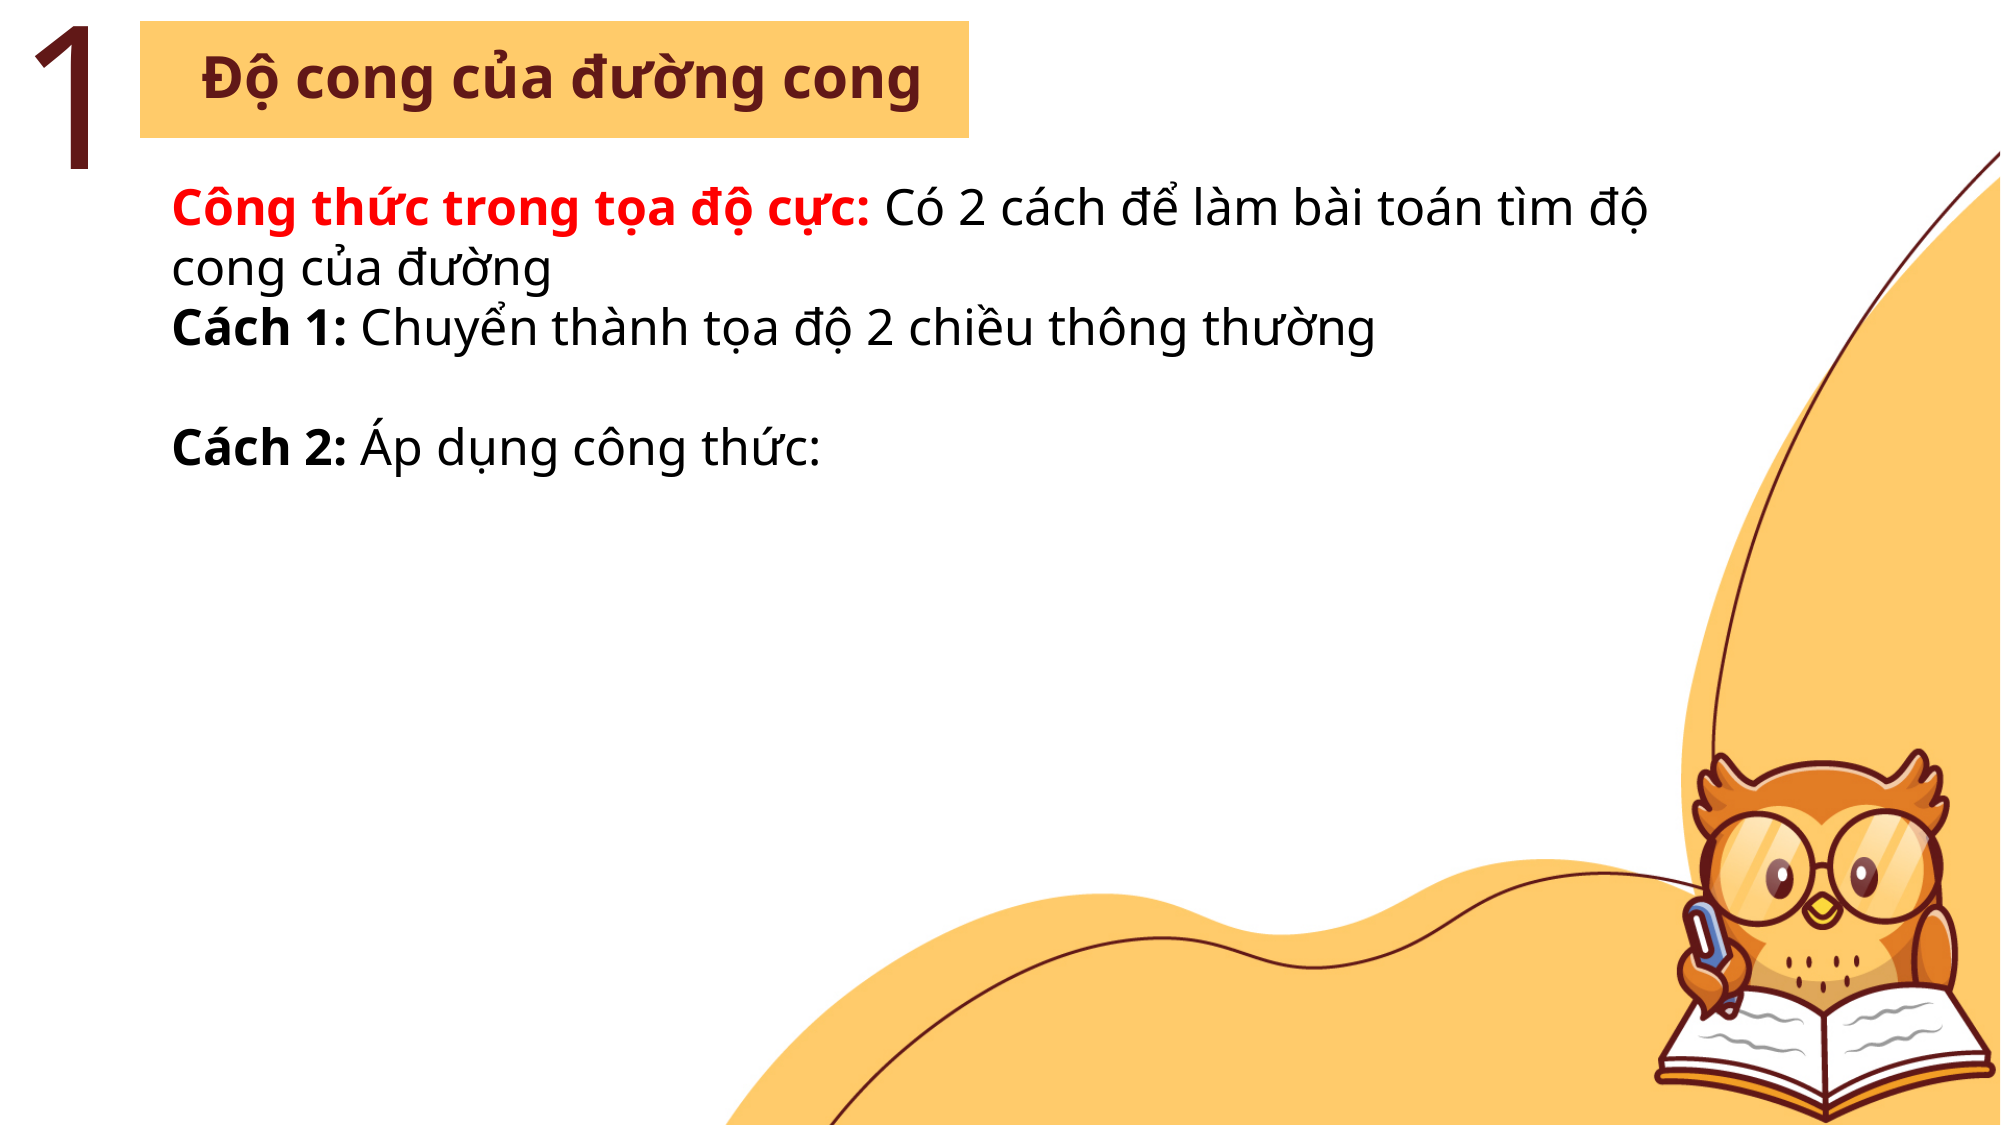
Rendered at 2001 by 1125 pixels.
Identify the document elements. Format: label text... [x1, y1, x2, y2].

picture [559, 203, 570, 220]
picture [733, 203, 744, 219]
picture [276, 203, 287, 220]
picture [626, 203, 637, 219]
text_box Độ cong của đường cong [186, 33, 939, 118]
text_box 1 [2, 0, 147, 217]
picture [657, 212, 666, 220]
text_box [118, 49, 886, 197]
text_box [147, 21, 969, 138]
picture [0, 0, 2001, 1125]
picture [496, 203, 507, 219]
picture [700, 205, 711, 219]
picture [213, 203, 224, 219]
